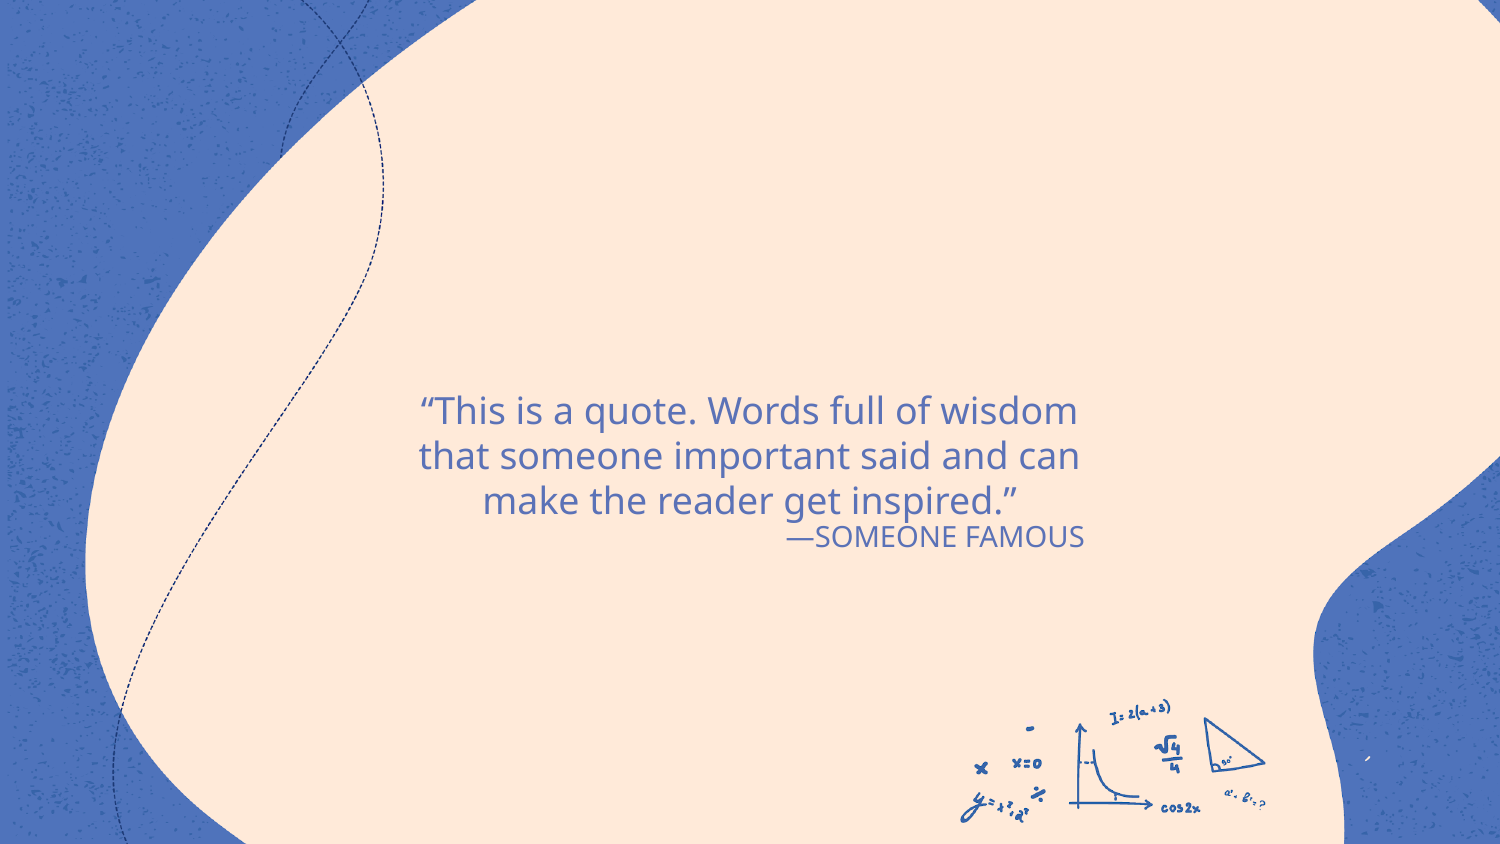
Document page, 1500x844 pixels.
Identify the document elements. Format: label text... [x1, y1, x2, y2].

title —SOMEONE FAMOUS [628, 538, 1100, 598]
subtitle “This is a quote. Words full of wisdom that someone important said and can make the reader get inspired.” [380, 442, 1120, 538]
picture [0, 0, 1500, 844]
